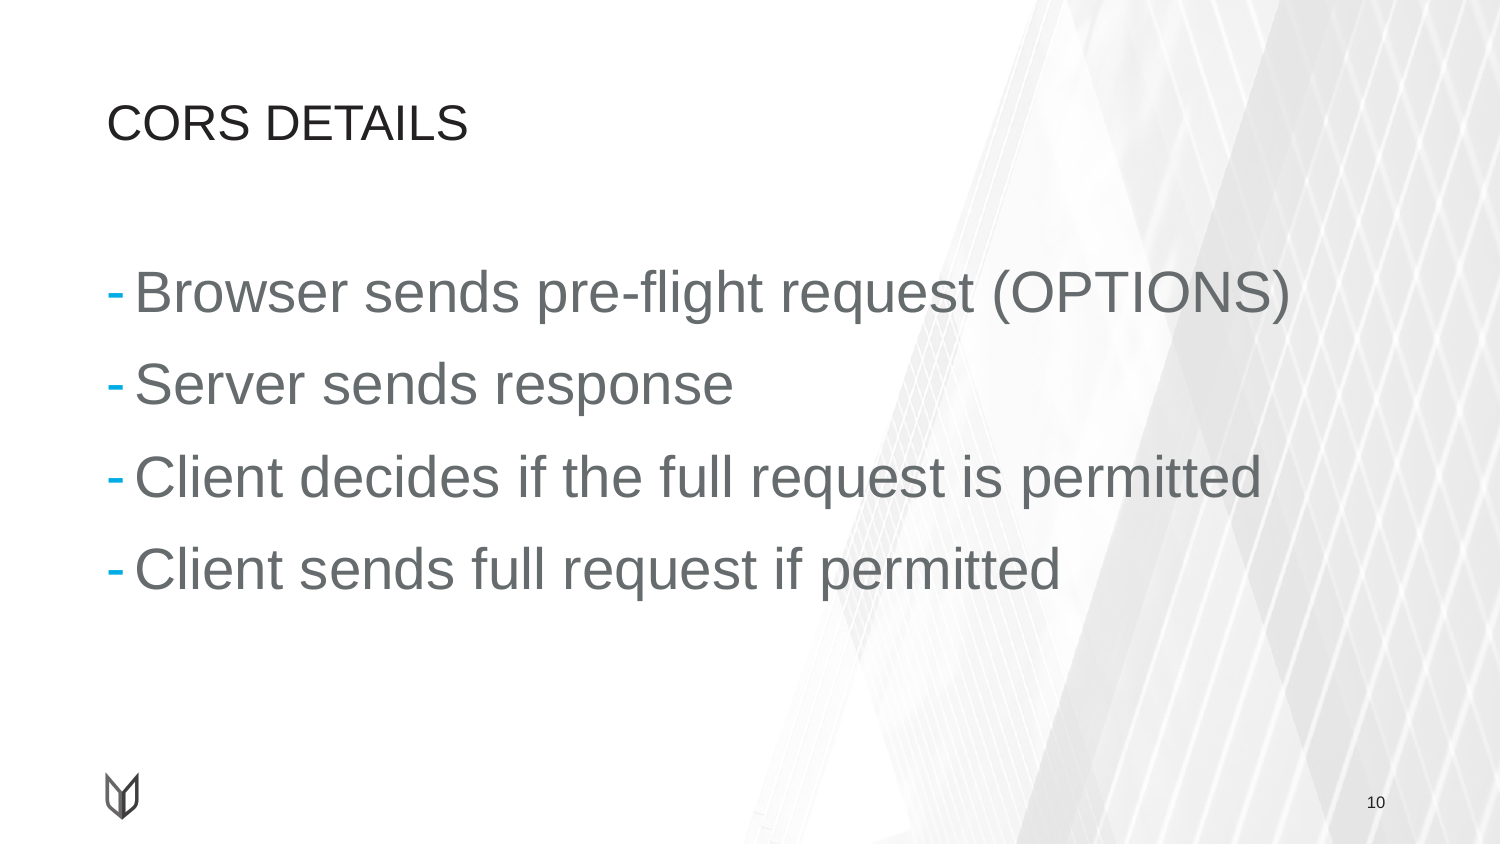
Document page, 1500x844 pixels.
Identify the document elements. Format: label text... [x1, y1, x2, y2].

list Browser sends pre-flight request (OPTIONS) Server sends response Client decides if the full request is permitted Client sends full request if permitted [106, 246, 1400, 733]
slide_number 10 [1345, 784, 1400, 815]
picture [0, 0, 1500, 844]
title CORS DETAILS [106, 96, 1400, 220]
